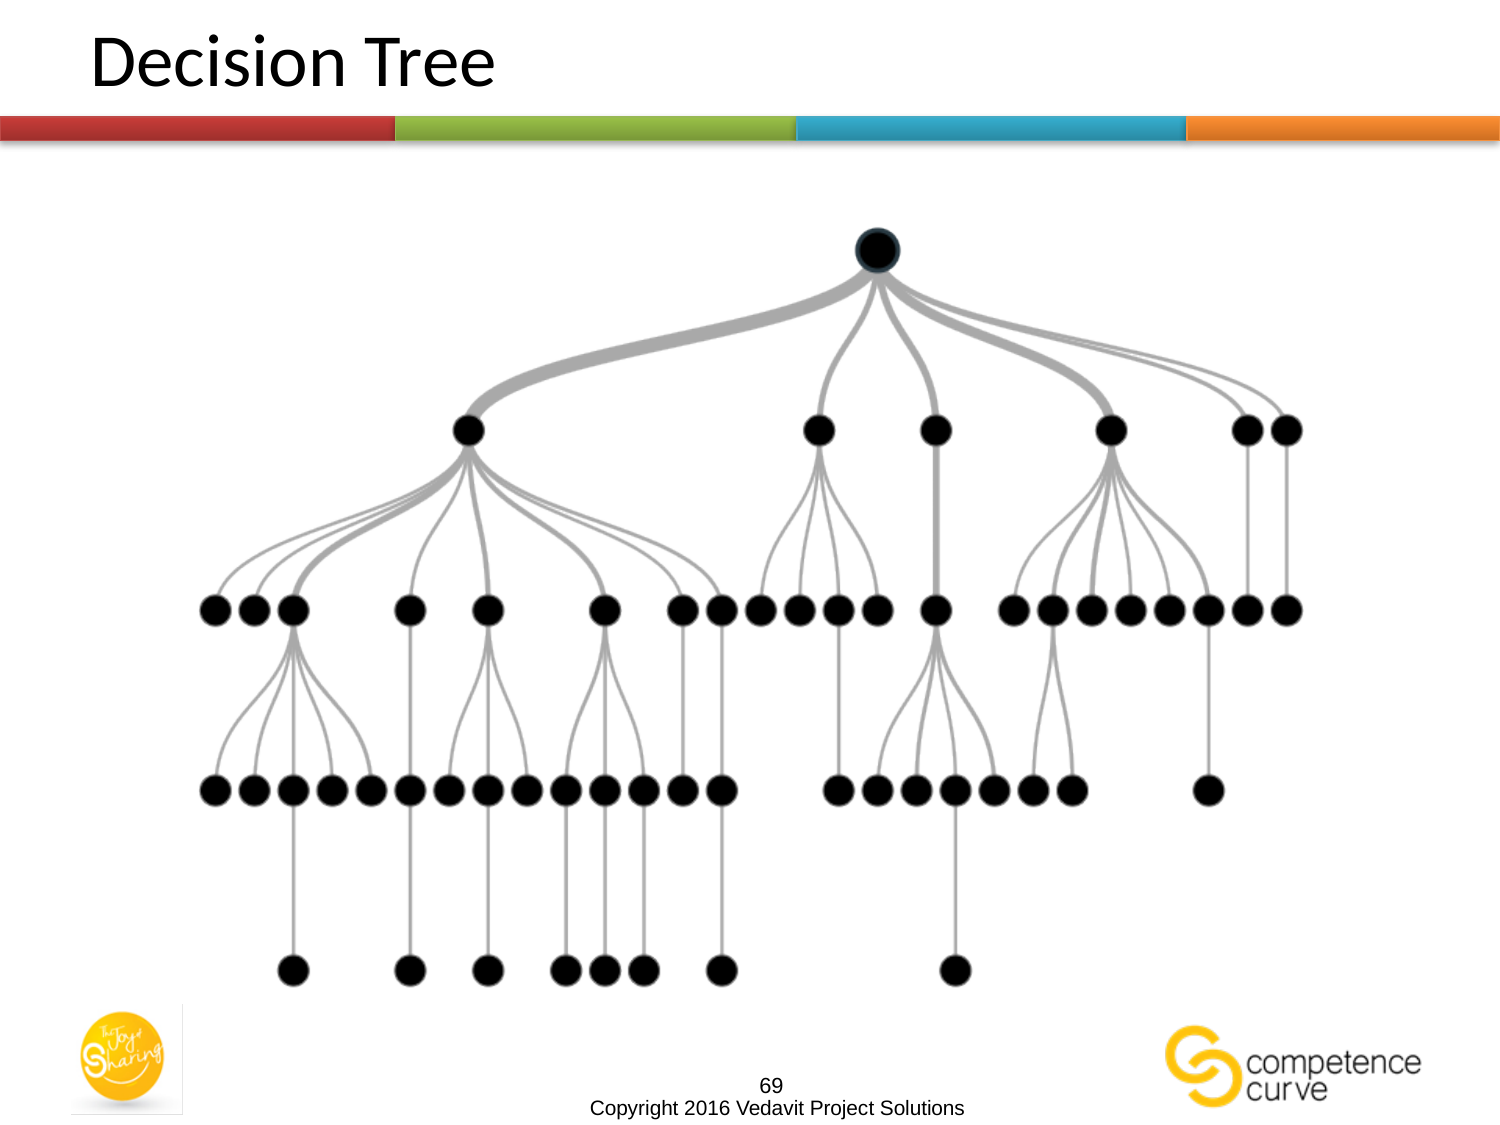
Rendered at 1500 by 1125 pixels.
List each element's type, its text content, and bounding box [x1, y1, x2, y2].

picture [71, 1004, 184, 1116]
title Decision Tree [74, 0, 1426, 151]
footer Copyright 2016 Vedavit Project Solutions [575, 1087, 1050, 1125]
slide_number 69 [596, 1077, 947, 1087]
picture [187, 174, 1425, 1112]
